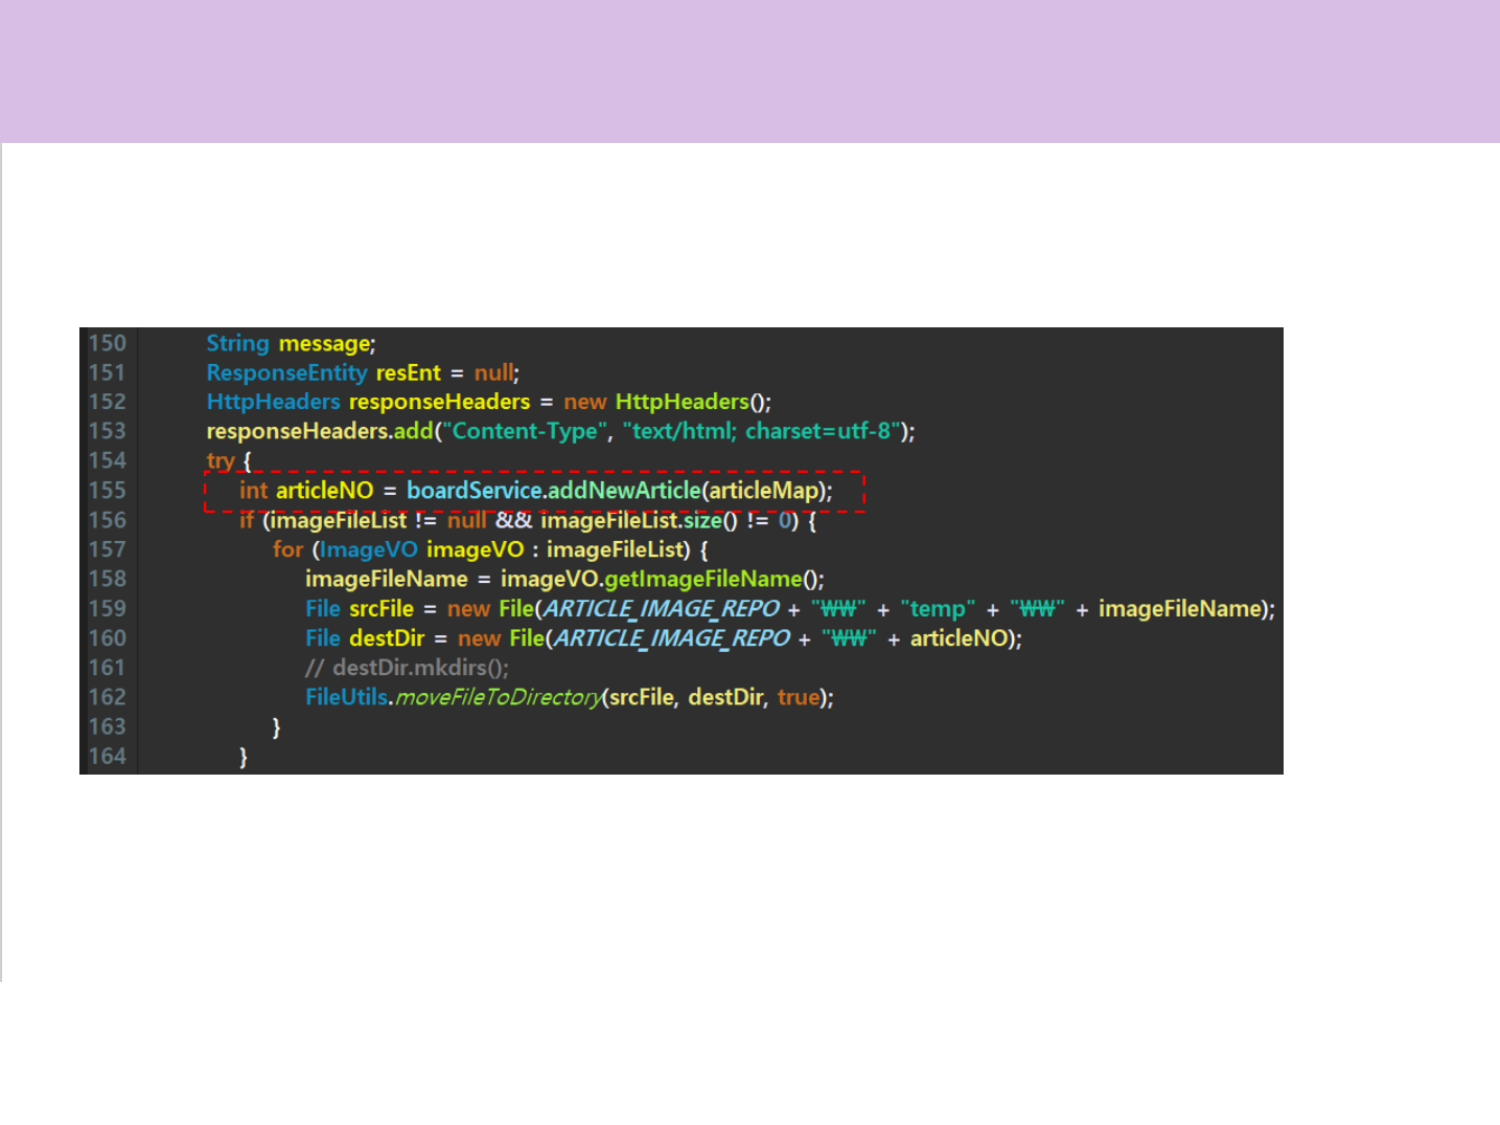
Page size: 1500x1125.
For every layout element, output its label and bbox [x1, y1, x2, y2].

picture [0, 143, 1500, 982]
text_box [0, 0, 1500, 143]
